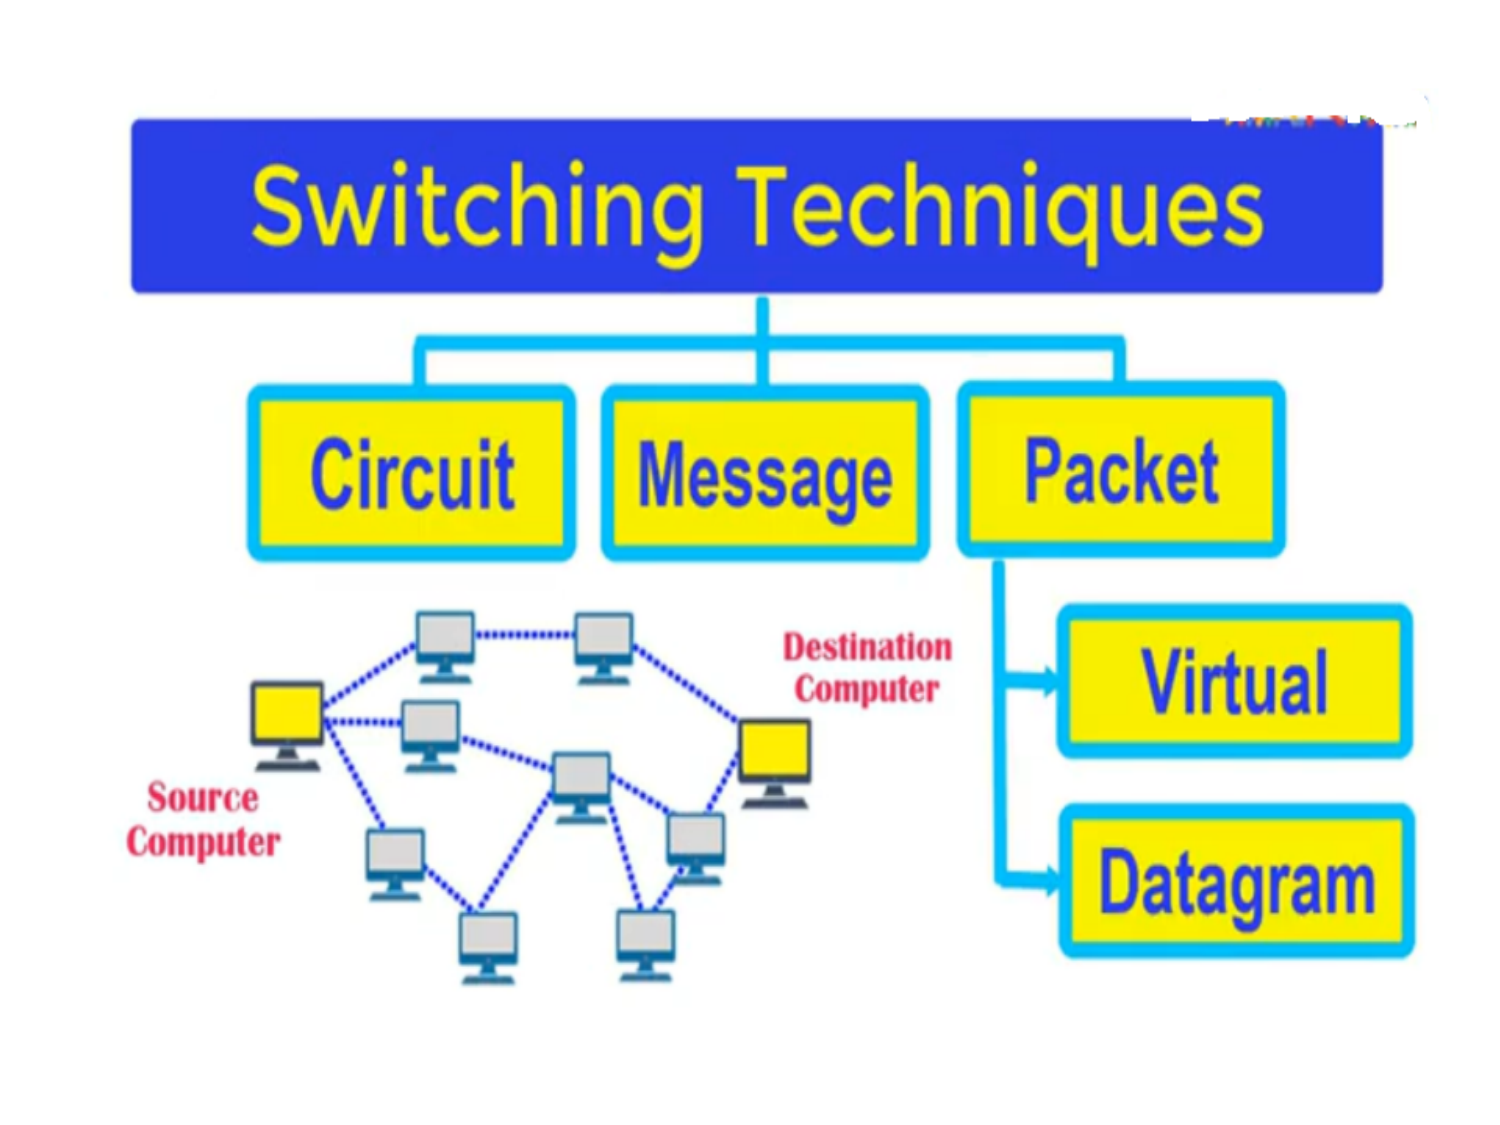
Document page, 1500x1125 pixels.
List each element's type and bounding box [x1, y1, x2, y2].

picture [52, 87, 1448, 1013]
